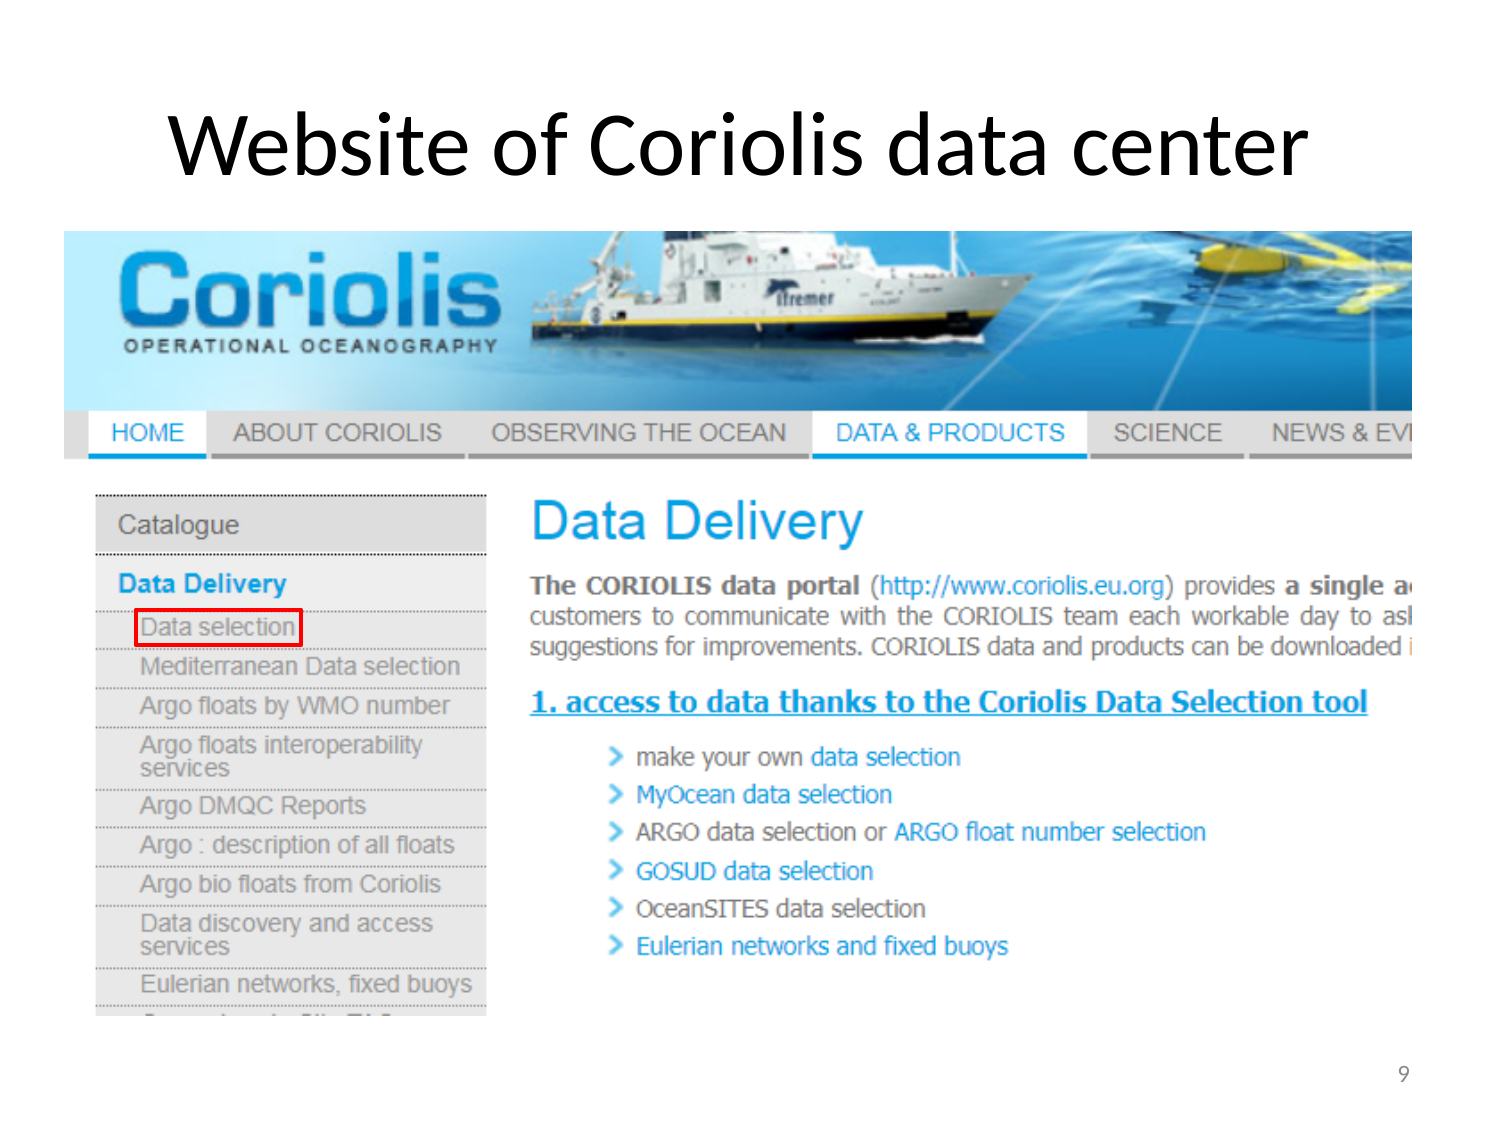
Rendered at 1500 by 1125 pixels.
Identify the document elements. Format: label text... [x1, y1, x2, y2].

picture [64, 231, 1412, 1016]
title Website of Coriolis data center [75, 45, 1425, 233]
slide_number 9 [1074, 1042, 1425, 1103]
